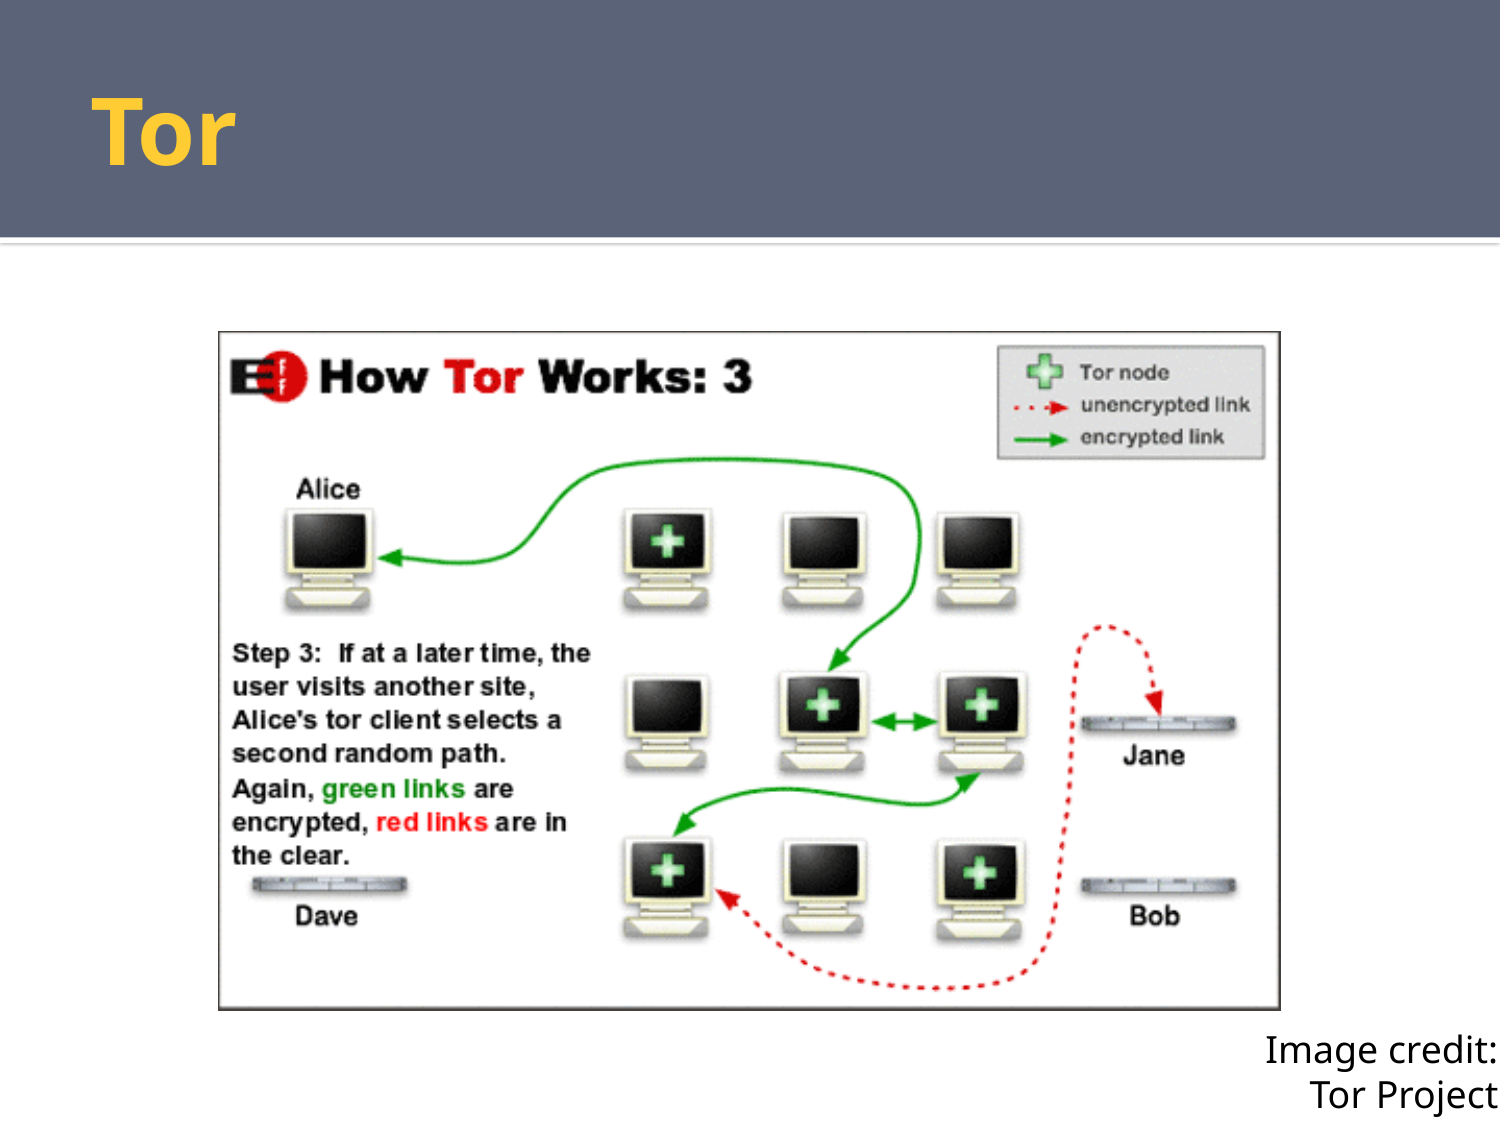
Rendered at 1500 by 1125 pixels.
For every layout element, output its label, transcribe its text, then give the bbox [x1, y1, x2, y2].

text_box Image credit: Tor Project [1250, 1018, 1500, 1124]
title Tor [75, 25, 1425, 231]
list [218, 331, 1281, 1011]
